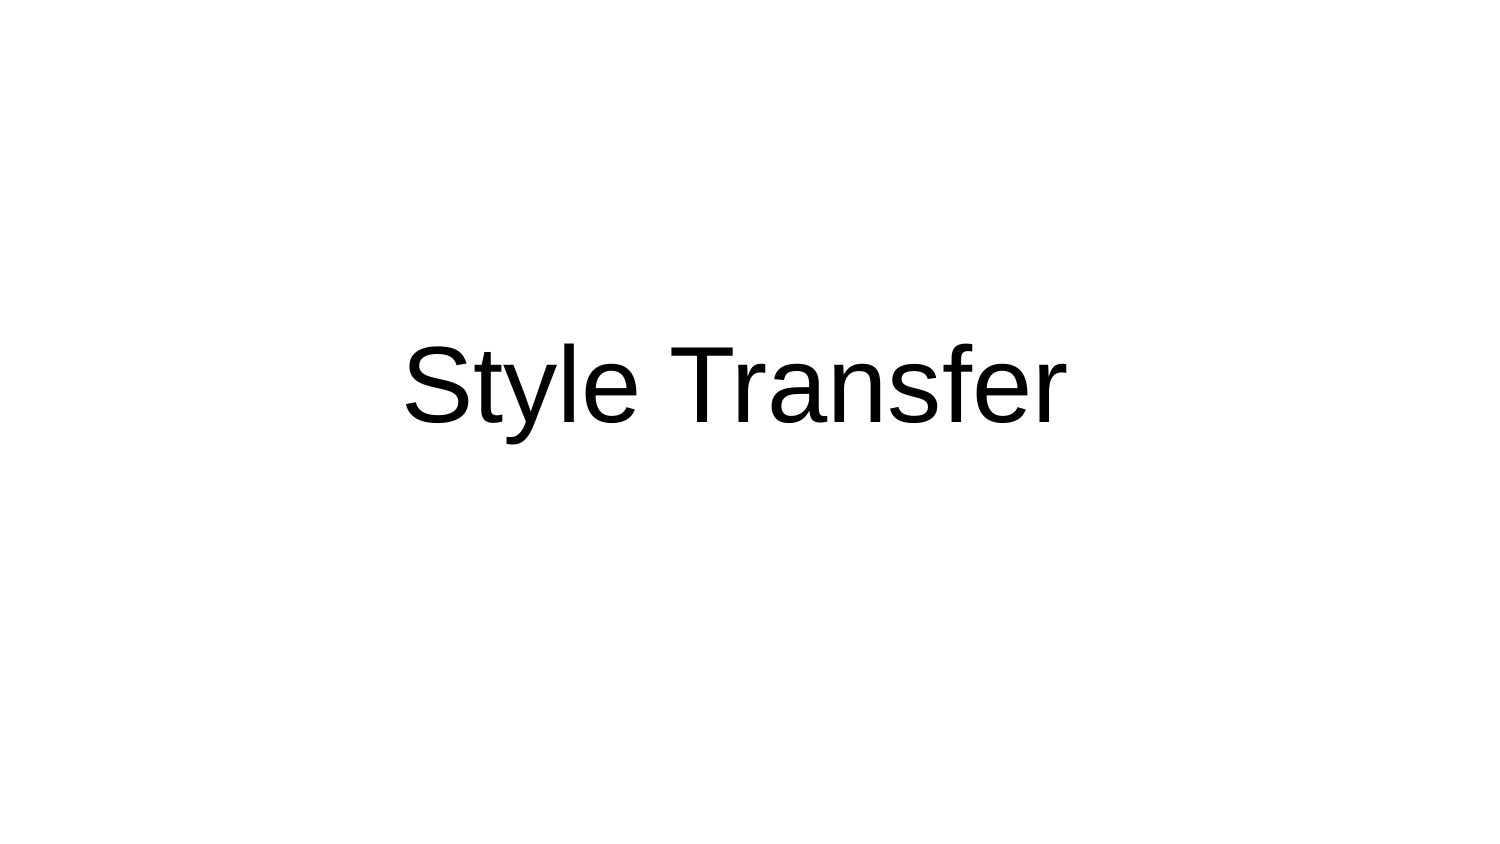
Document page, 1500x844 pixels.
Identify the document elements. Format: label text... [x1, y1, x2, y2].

title Style Transfer [50, 121, 1450, 460]
